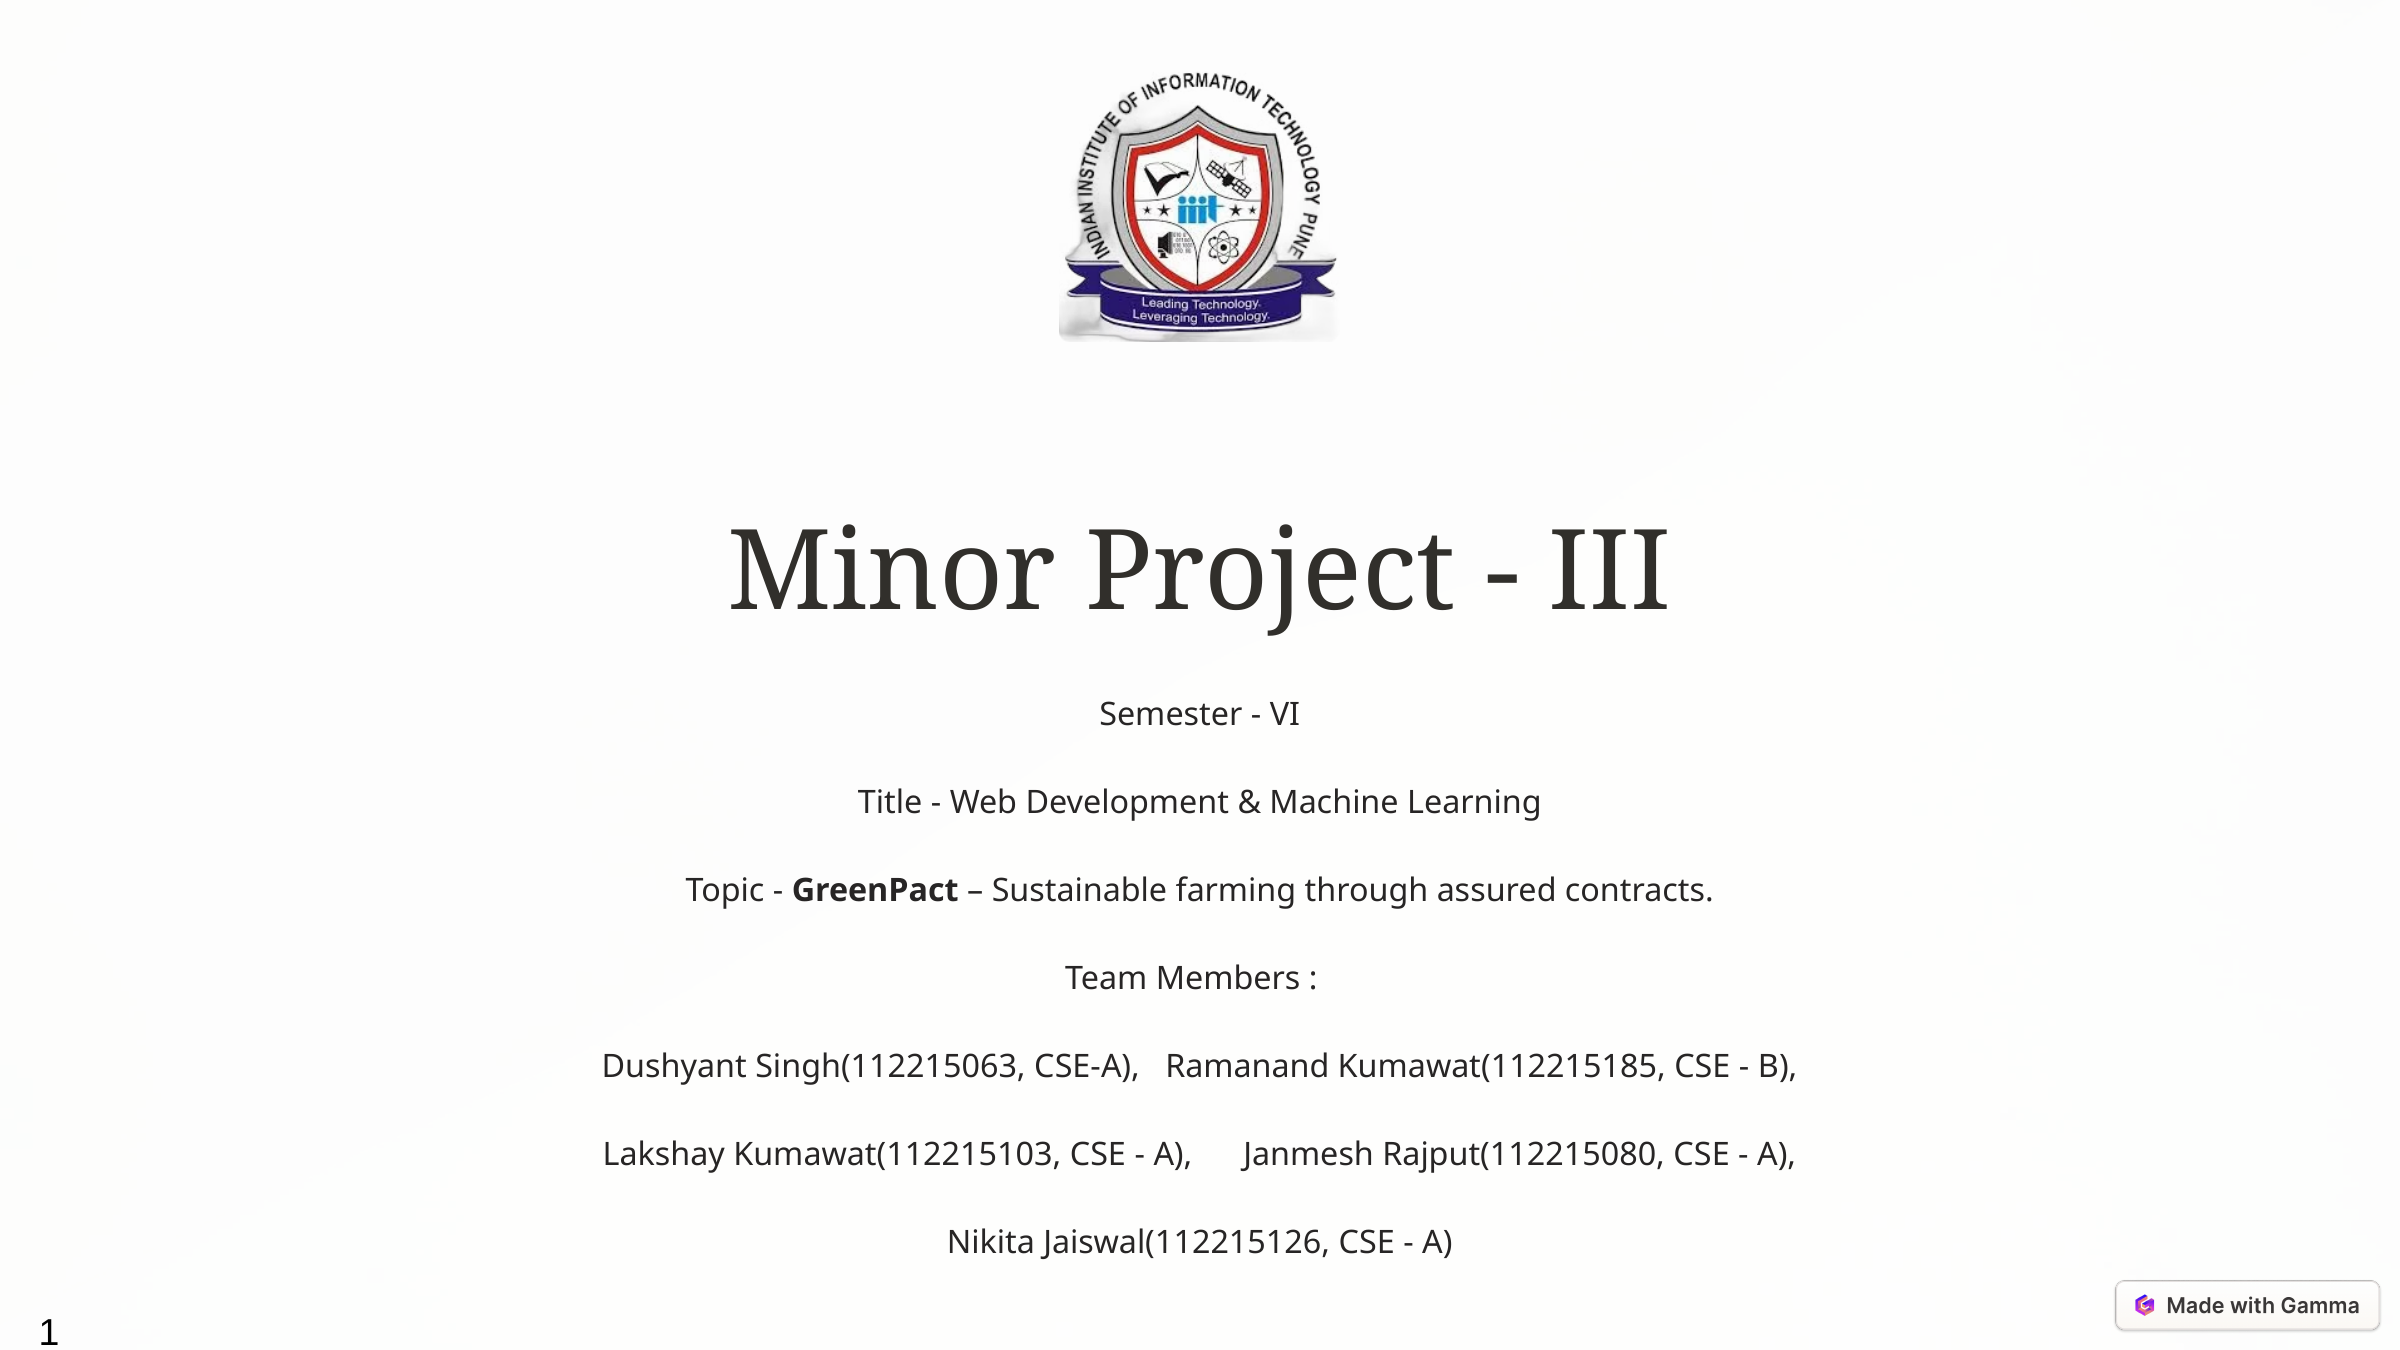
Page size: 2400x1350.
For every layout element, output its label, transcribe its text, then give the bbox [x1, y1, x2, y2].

text_box Lakshay Kumawat(112215103, CSE - A), Janmesh Rajput(112215080, CSE - A), [113, 1121, 2287, 1173]
text_box Team Members : [113, 945, 2287, 997]
text_box Topic - GreenPact – Sustainable farming through assured contracts. [113, 856, 2287, 909]
text_box Title - Web Development & Machine Learning [113, 768, 2287, 821]
picture [1059, 62, 1340, 343]
text_box Semester - VI [113, 680, 2287, 733]
text_box 1 [23, 1300, 75, 1350]
text_box Minor Project - III [642, 492, 1758, 633]
picture [2106, 1271, 2389, 1339]
text_box Nikita Jaiswal(112215126, CSE - A) [113, 1209, 2287, 1262]
text_box Dushyant Singh(112215063, CSE-A), Ramanand Kumawat(112215185, CSE - B), [113, 1033, 2287, 1085]
